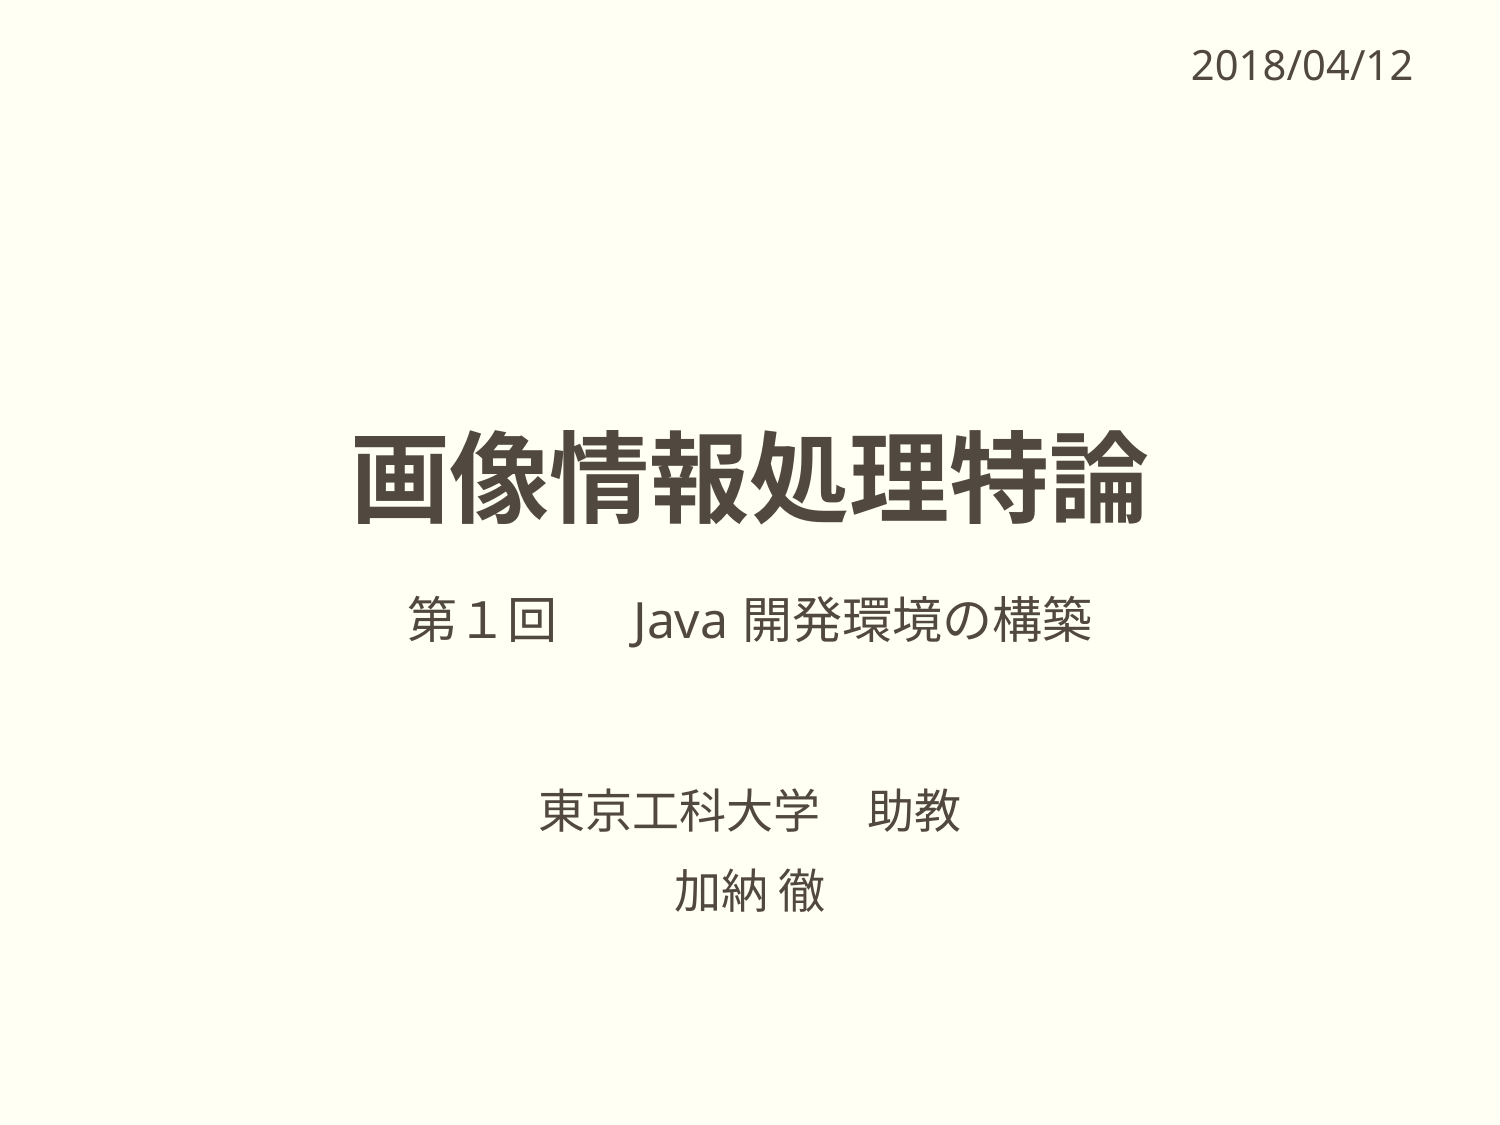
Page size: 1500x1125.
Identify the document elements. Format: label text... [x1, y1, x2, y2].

subtitle 東京工科大学 助教 加納 徹 [187, 771, 1313, 930]
title 画像情報処理特論 第１回 Java開発環境の構築 [112, 316, 1388, 661]
text_box 2018/04/12 [1125, 31, 1479, 101]
